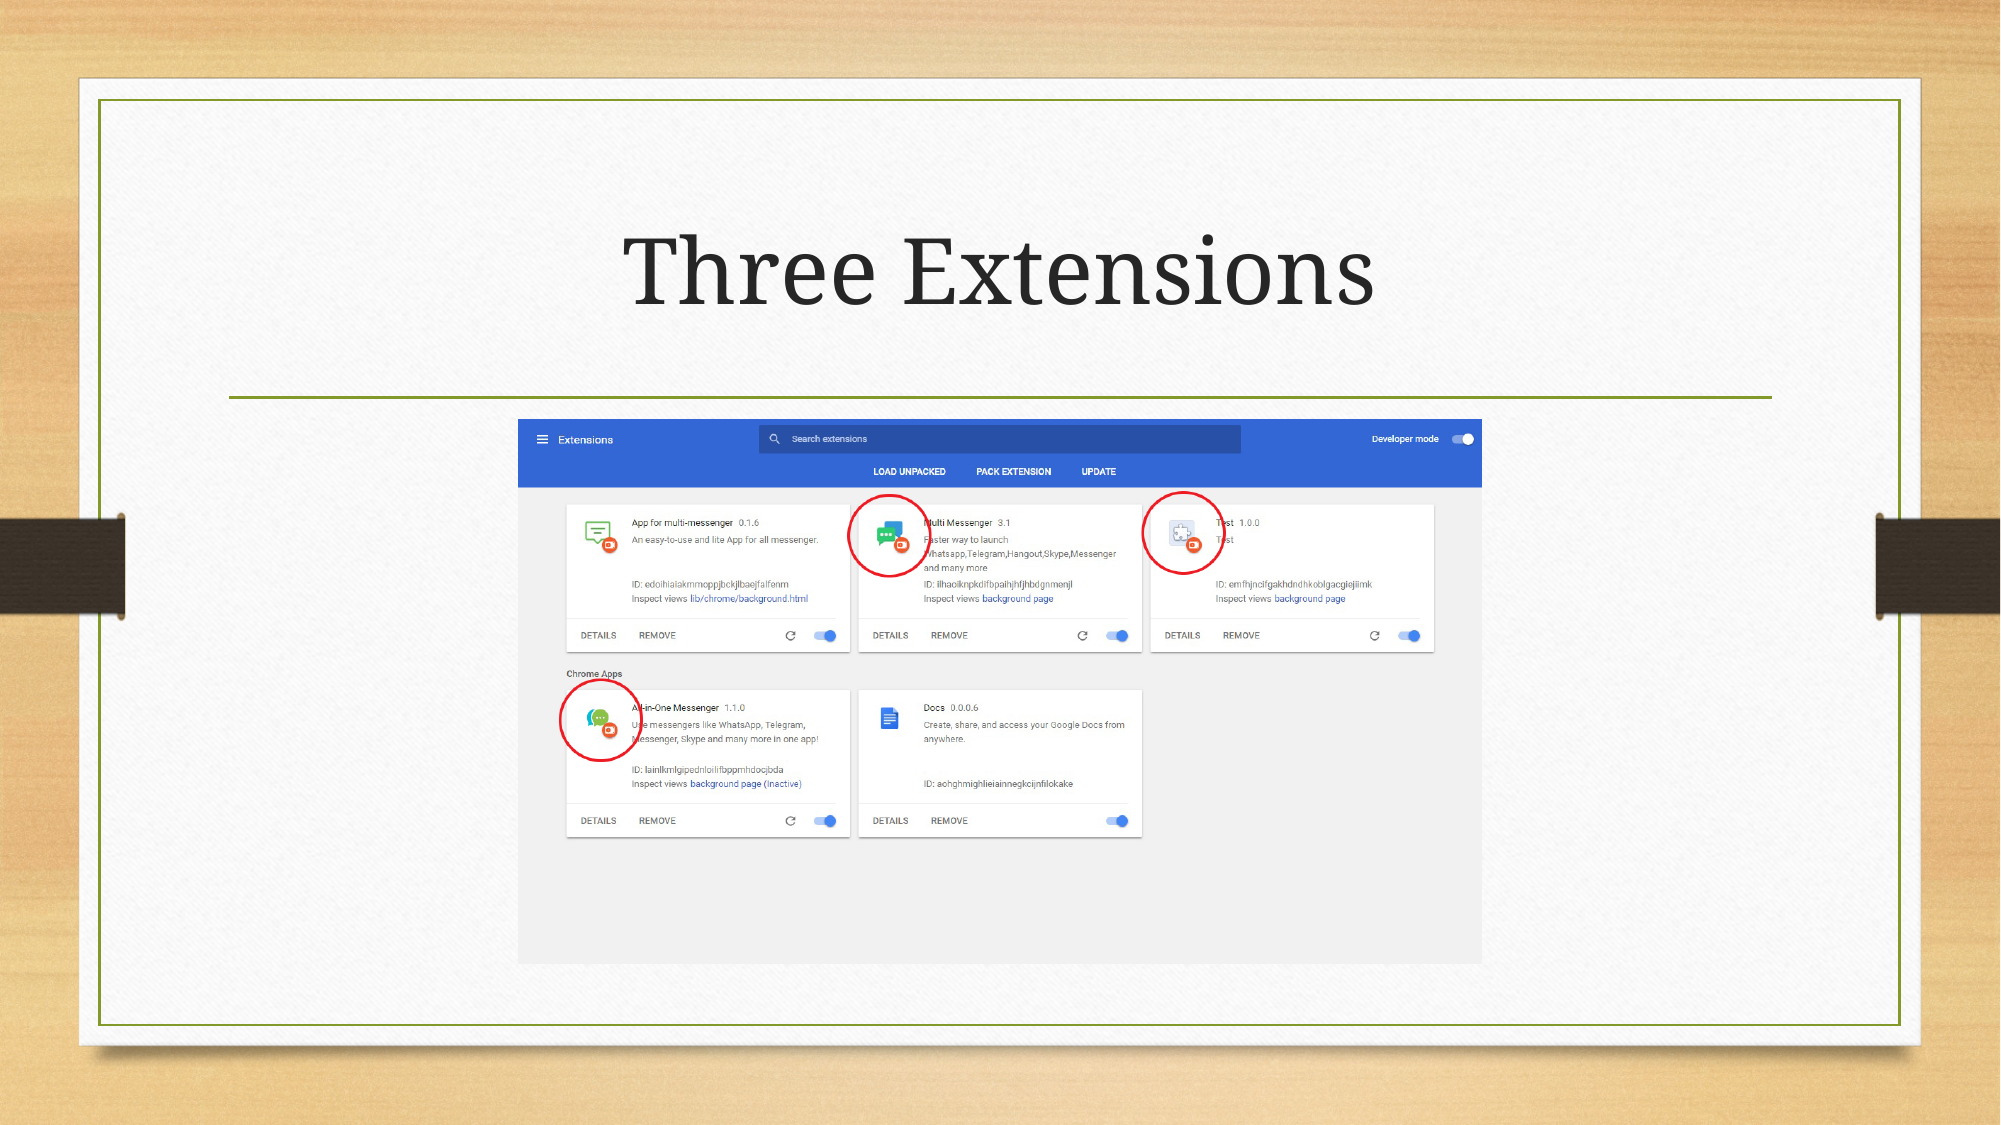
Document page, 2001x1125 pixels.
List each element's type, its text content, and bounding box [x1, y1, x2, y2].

title Three Extensions [212, 161, 1788, 375]
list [517, 419, 1483, 964]
picture [0, 0, 2001, 1125]
